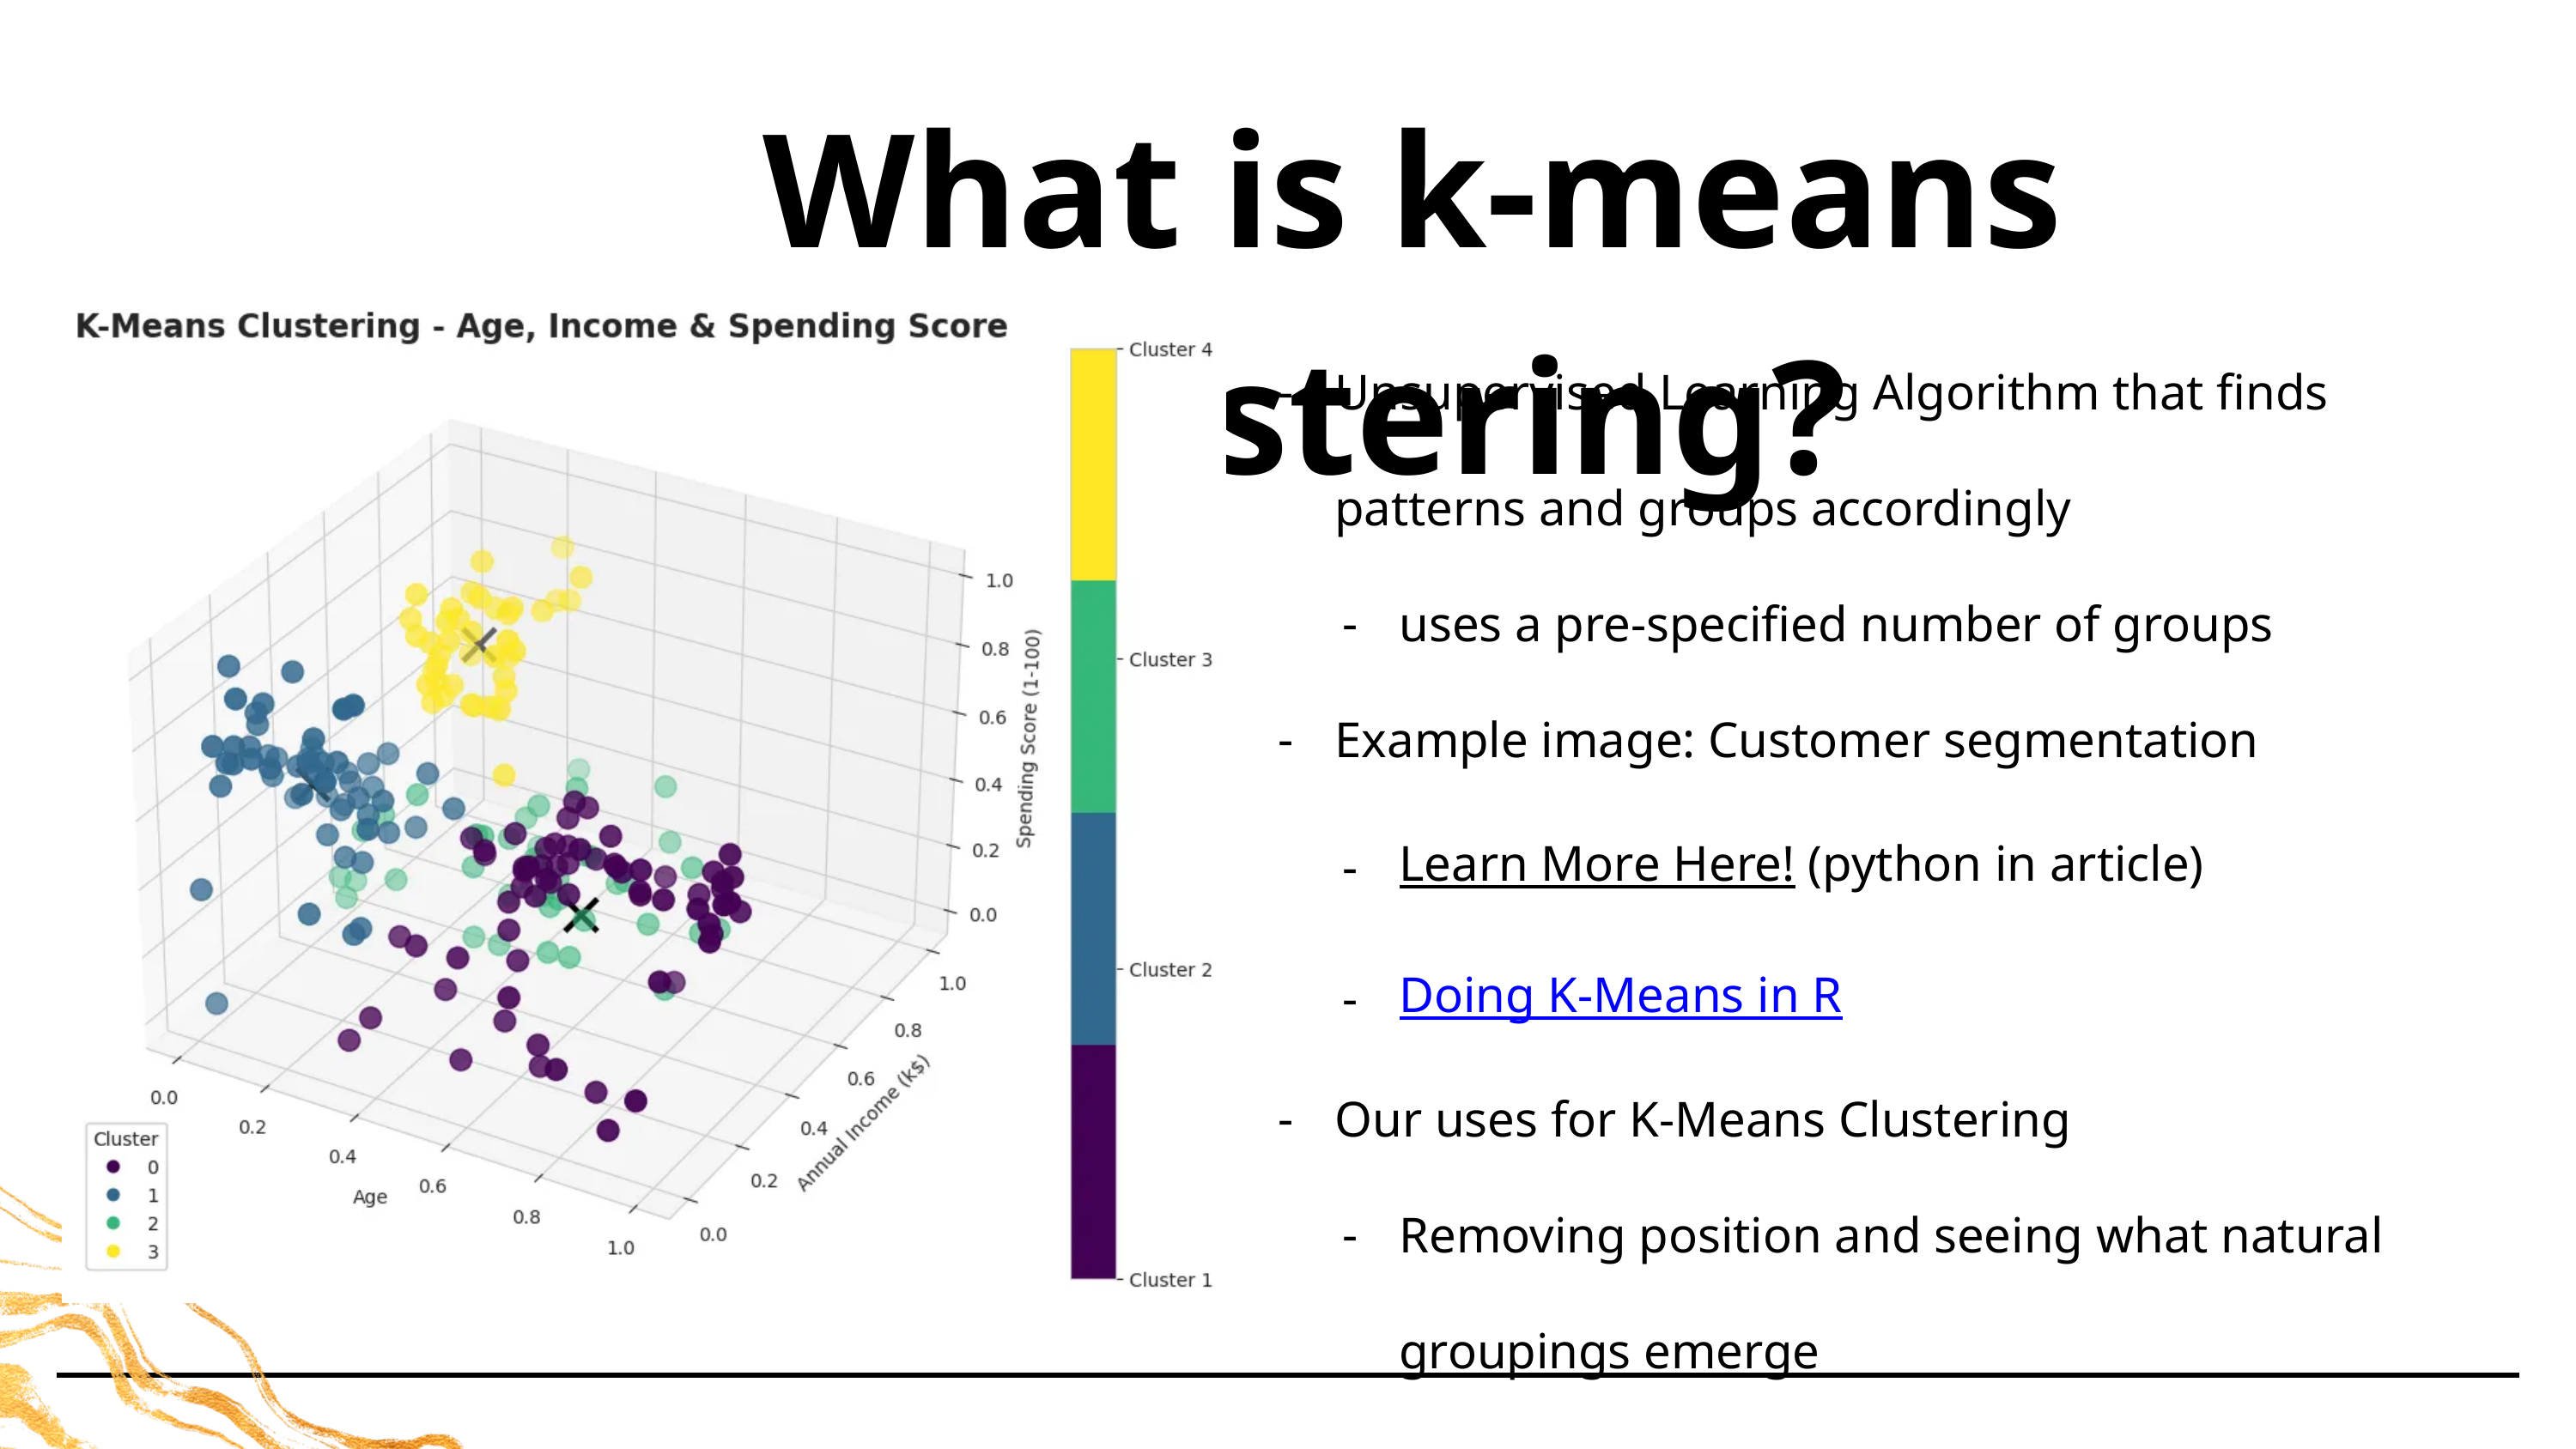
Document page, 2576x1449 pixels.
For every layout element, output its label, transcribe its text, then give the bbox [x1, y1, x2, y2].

text_box Unsupervised Learning Algorithm that finds patterns and groups accordingly uses a pre-specified number of groups Example image: Customer segmentation Learn More Here! (python in article) Doing K-Means in R Our uses for K-Means Clustering Removing position and seeing what natural groupings emerge [1270, 303, 2507, 1374]
text_box What is k-means clustering? [570, 52, 2255, 506]
picture [0, 299, 1226, 1449]
